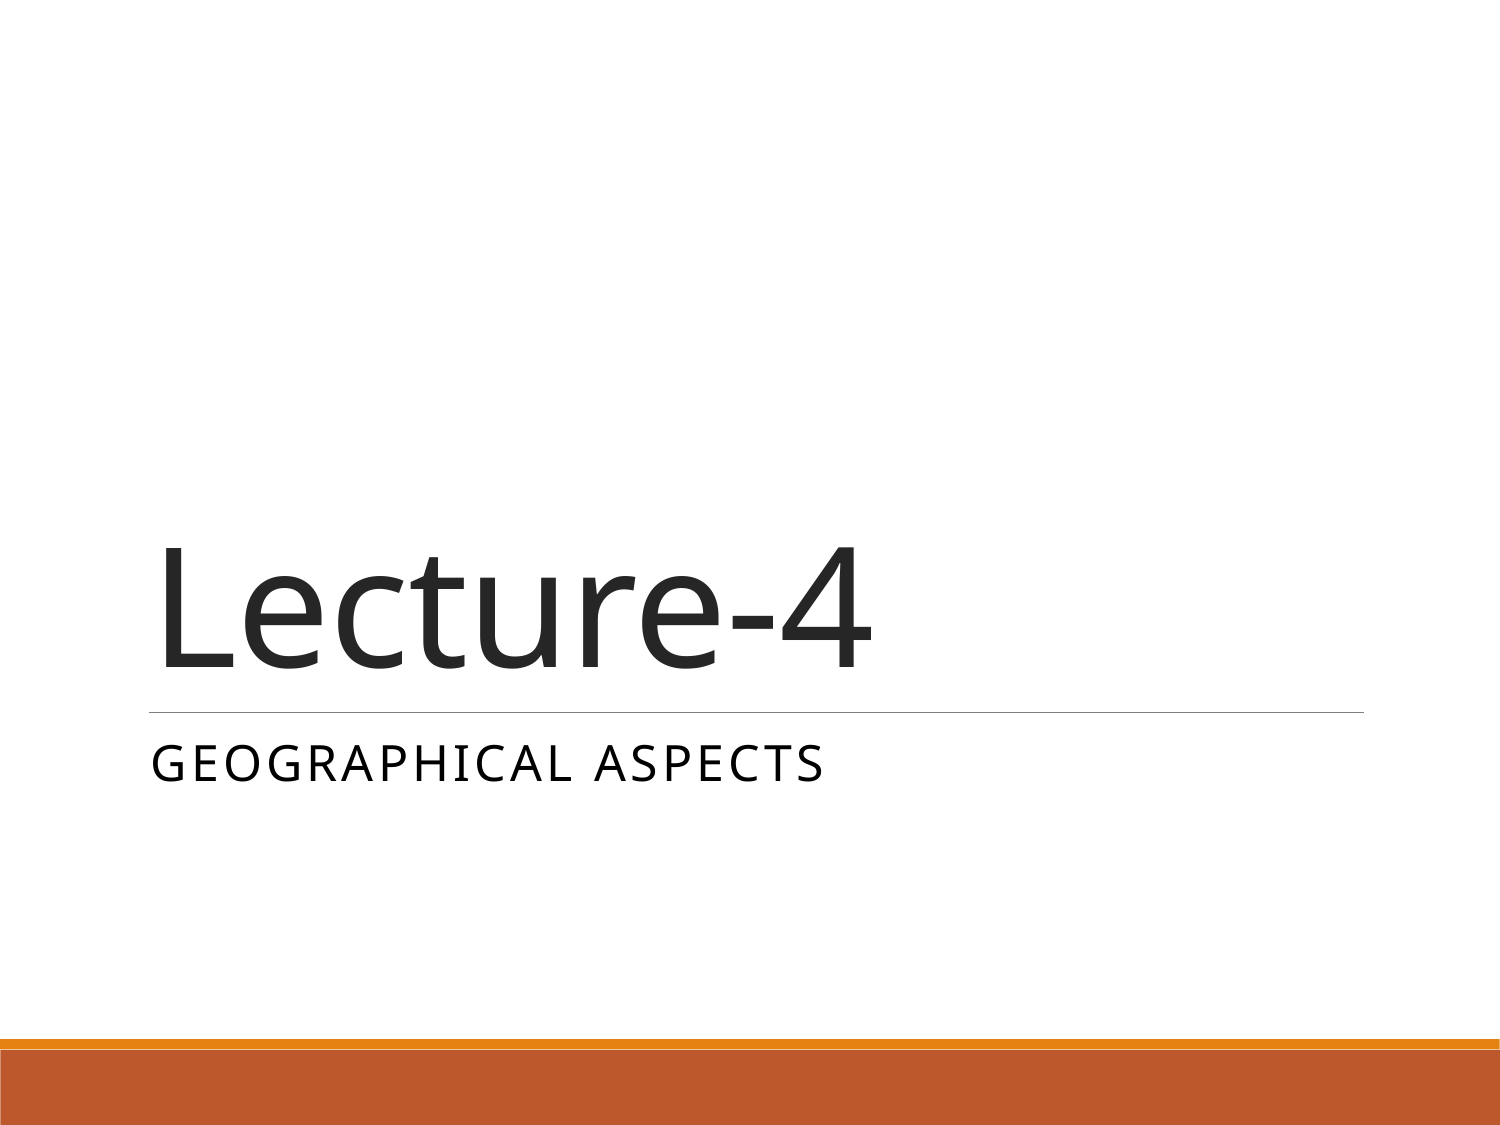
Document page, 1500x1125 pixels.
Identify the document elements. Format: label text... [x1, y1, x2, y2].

title Lecture-4 [135, 124, 1373, 710]
subtitle Geographical Aspects [135, 730, 1373, 919]
